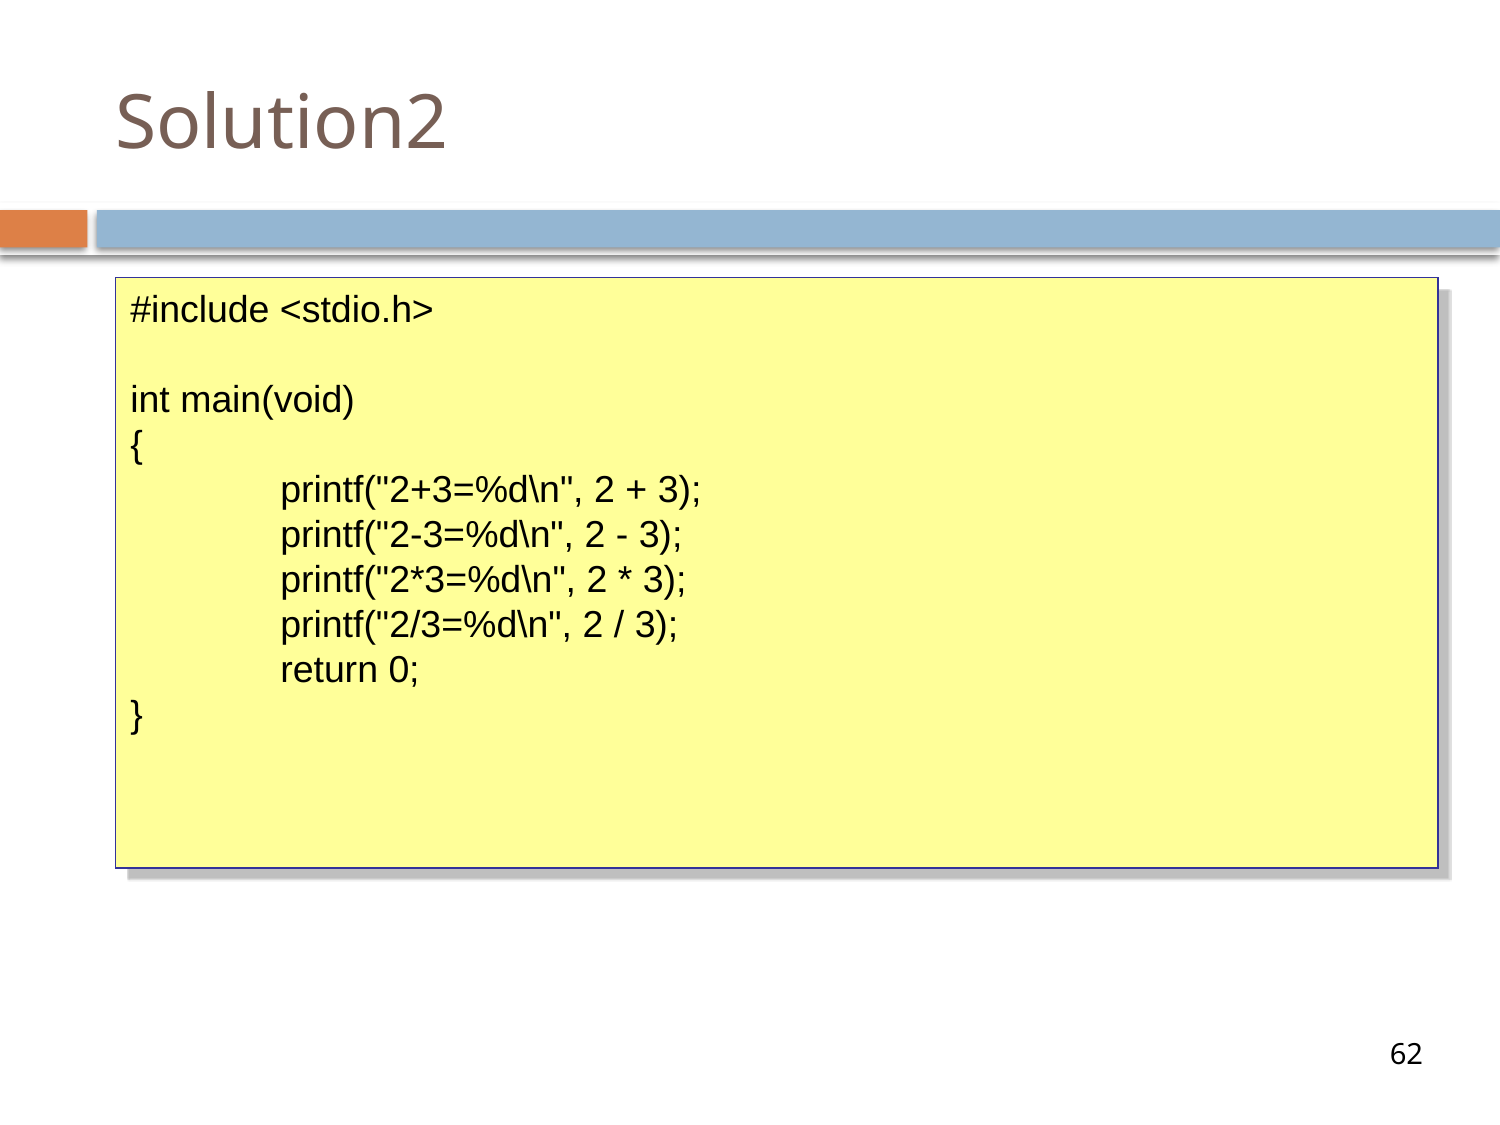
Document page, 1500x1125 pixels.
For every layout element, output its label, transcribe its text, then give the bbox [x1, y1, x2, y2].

text_box #include <stdio.h> int main(void) { printf("2+3=%d\n", 2 + 3); printf("2-3=%d\n", 2 - 3); printf("2*3=%d\n", 2 * 3); printf("2/3=%d\n", 2 / 3); return 0; } [115, 277, 1438, 868]
slide_number 62 [1021, 1024, 1438, 1085]
title Solution2 [100, 37, 1438, 200]
